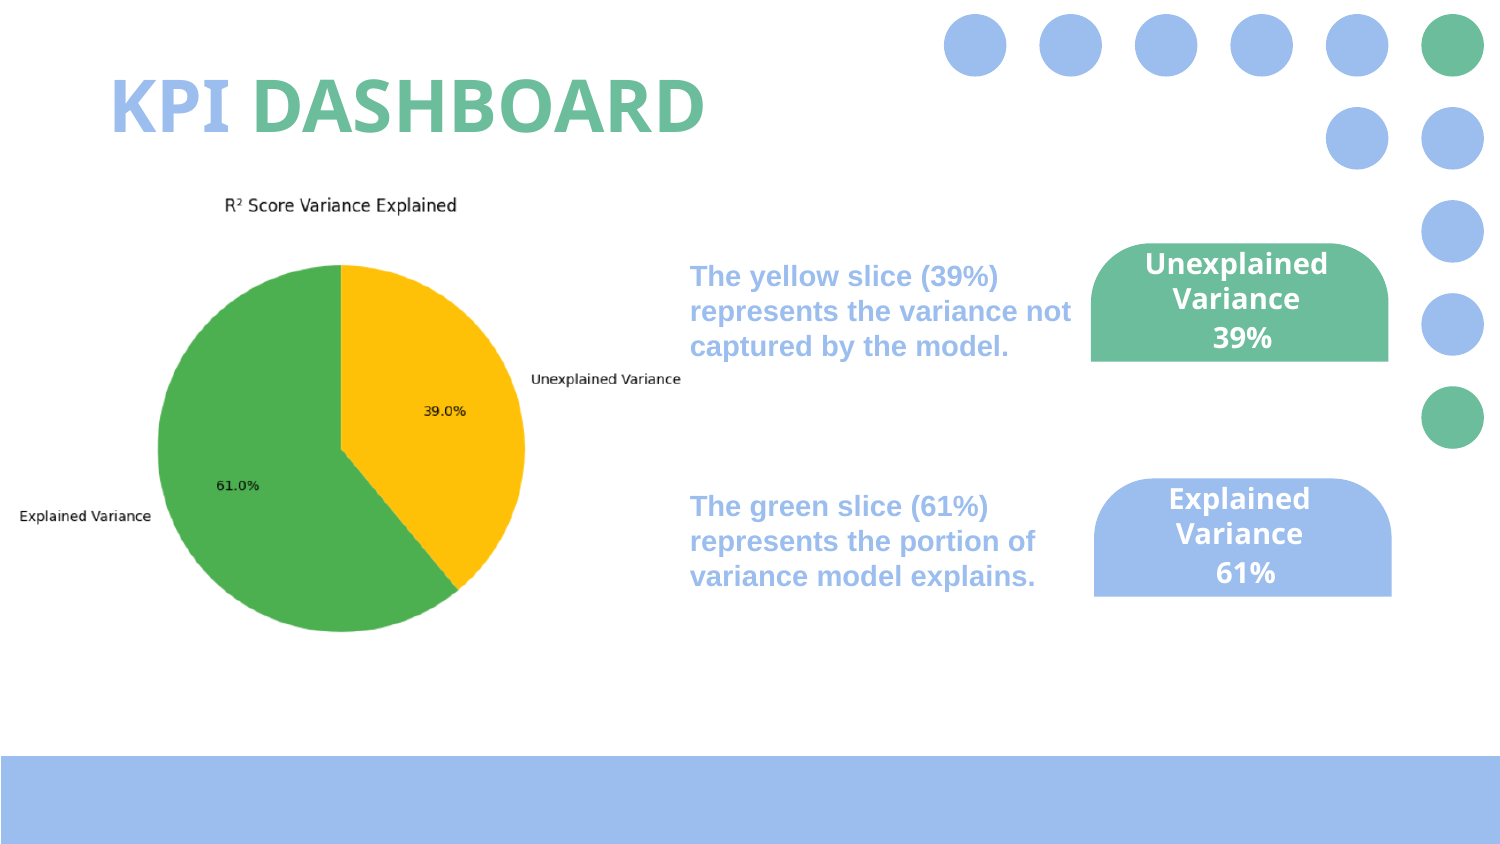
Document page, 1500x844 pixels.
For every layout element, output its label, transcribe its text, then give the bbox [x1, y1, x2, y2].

picture [14, 181, 685, 638]
text_box The yellow slice (39%) represents the variance not captured by the model. [689, 250, 938, 370]
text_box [1090, 237, 1389, 363]
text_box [943, 13, 1485, 449]
text_box The green slice (61%) represents the portion of variance model explains. [689, 479, 1061, 600]
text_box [1093, 472, 1392, 598]
title KPI DASHBOARD [93, 44, 800, 155]
